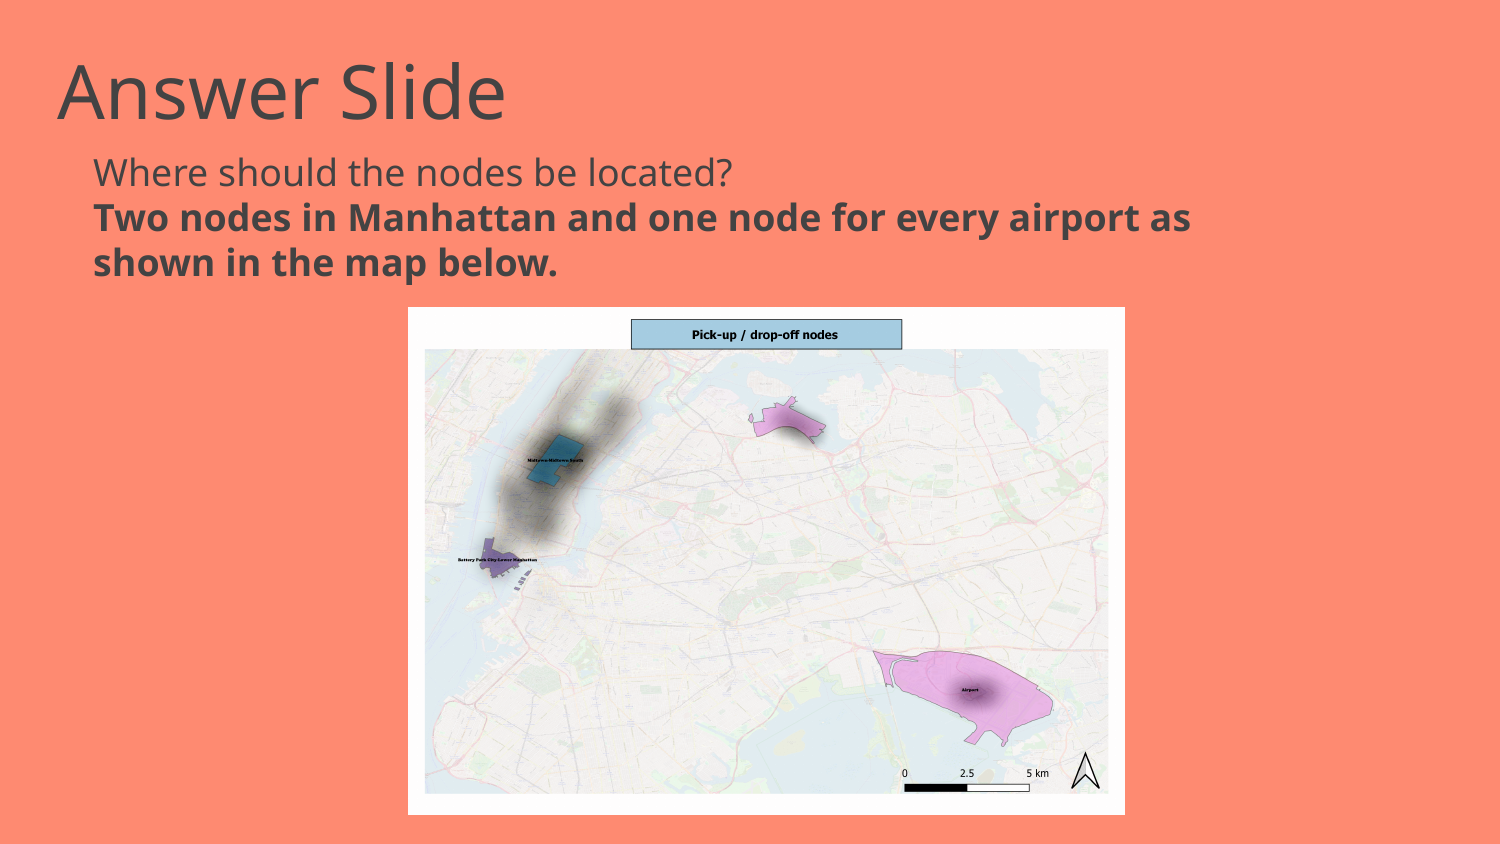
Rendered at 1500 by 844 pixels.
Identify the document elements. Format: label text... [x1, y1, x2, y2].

picture [407, 307, 1126, 815]
title Where should the nodes be located? Two nodes in Manhattan and one node for every airport as shown in the map below. [59, 133, 1295, 291]
title Answer Slide [42, 29, 1441, 134]
